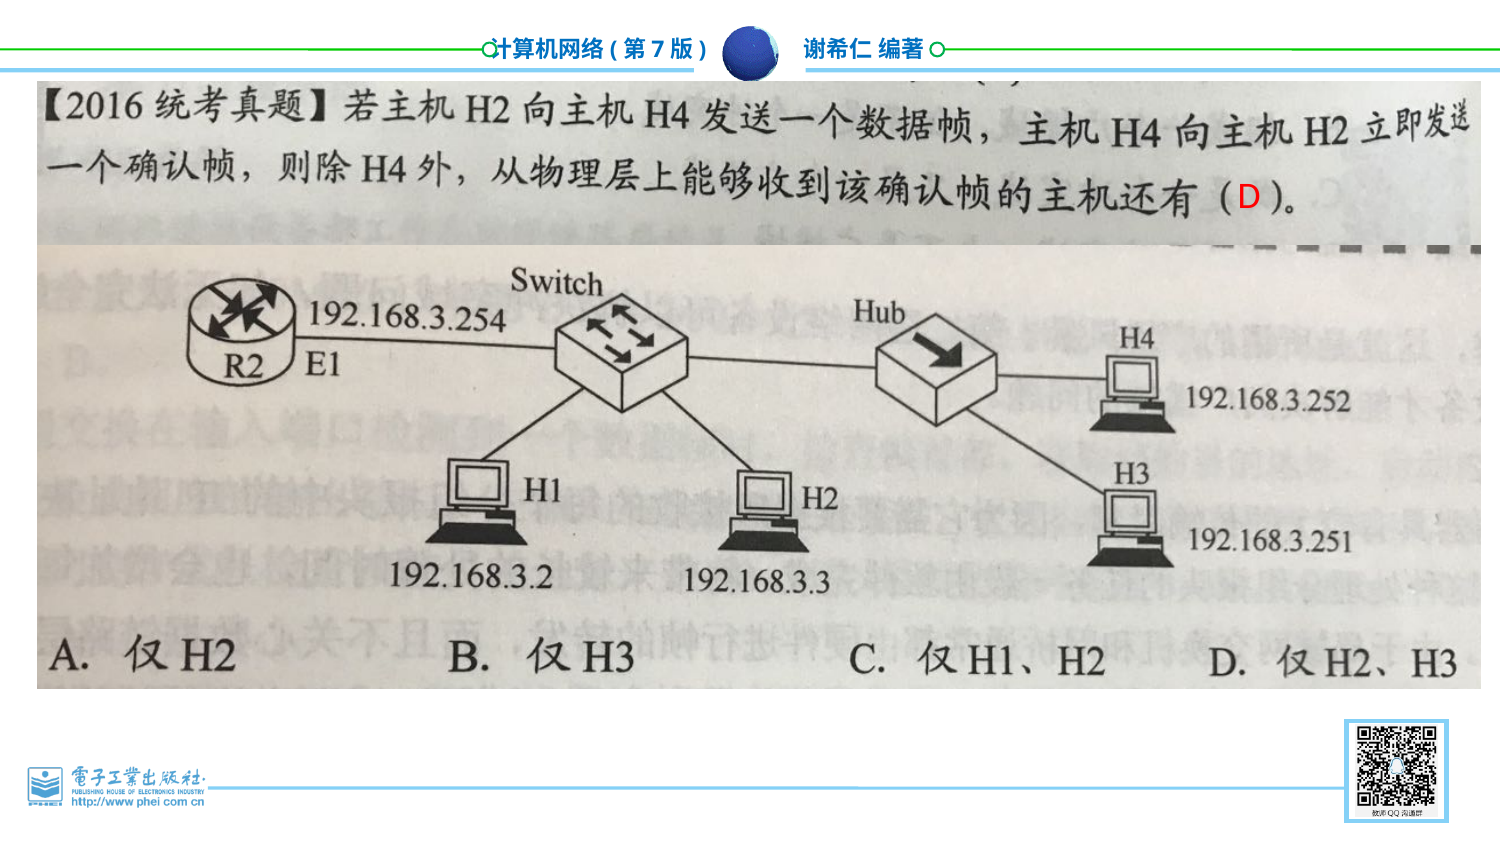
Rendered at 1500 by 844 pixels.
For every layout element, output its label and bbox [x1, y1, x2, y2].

picture [1355, 724, 1438, 817]
picture [23, 764, 208, 809]
picture [37, 24, 1481, 690]
